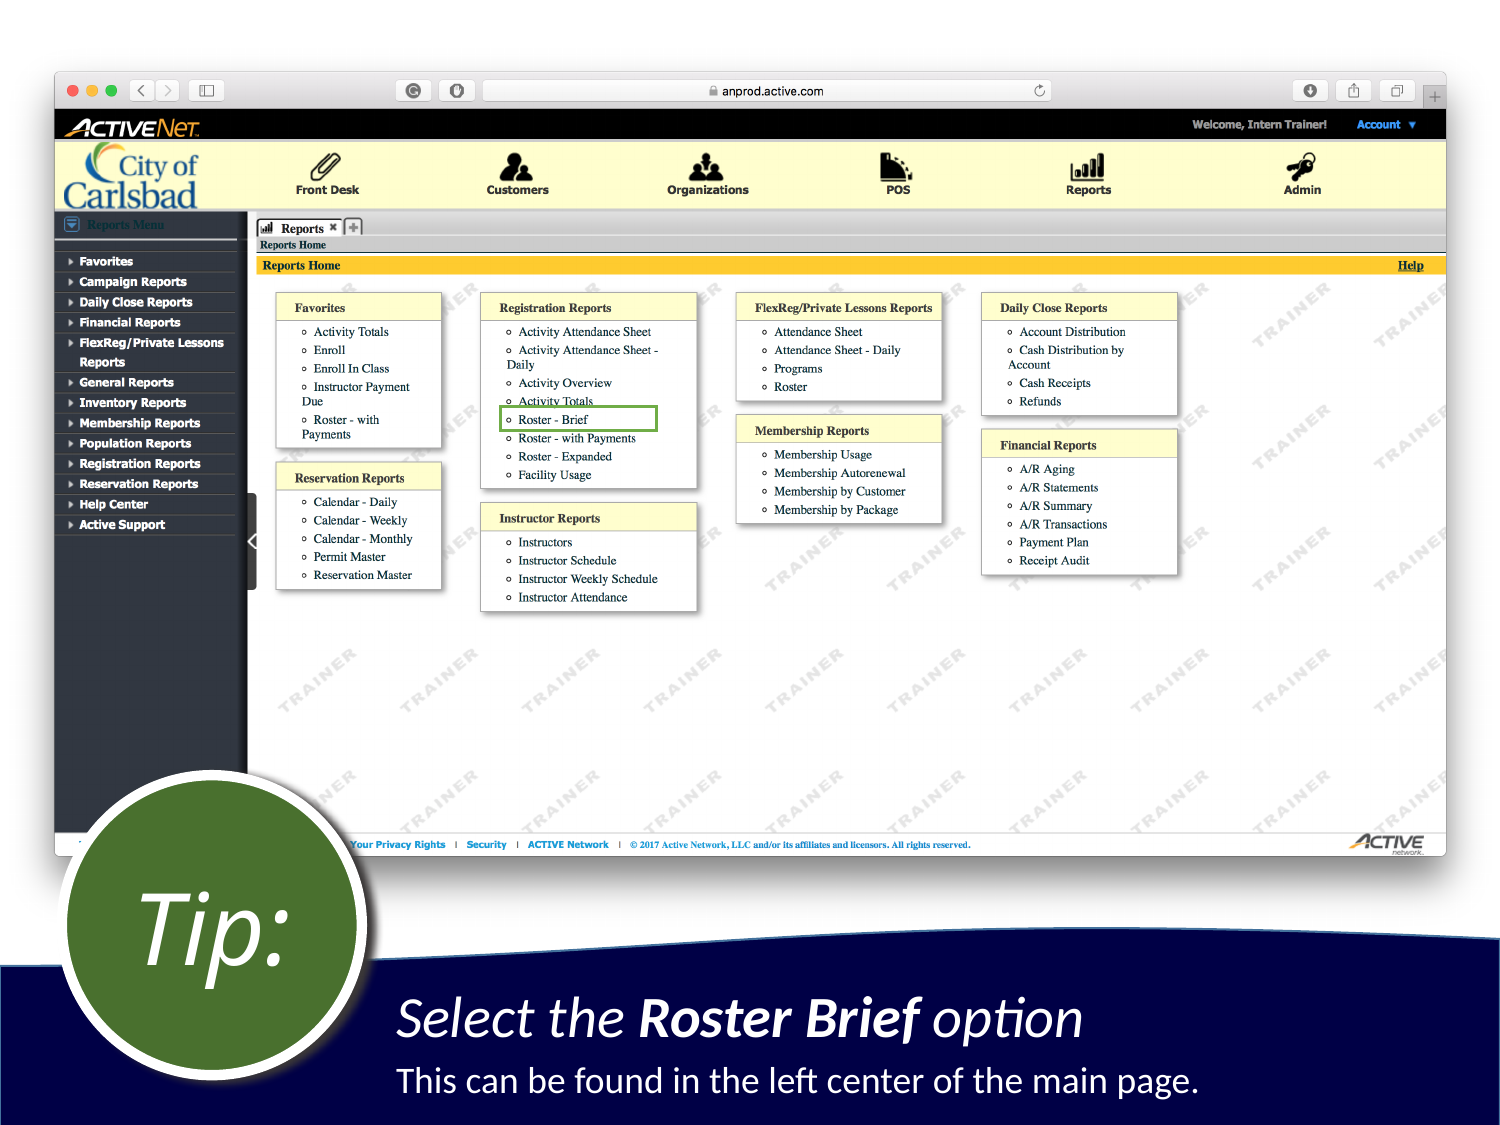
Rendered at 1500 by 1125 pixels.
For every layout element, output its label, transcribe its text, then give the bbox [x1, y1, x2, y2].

text_box [0, 933, 1500, 1125]
text_box This can be found in the left center of the main page. [381, 1048, 1478, 1109]
text_box Tip: [61, 933, 363, 1077]
picture [0, 41, 1500, 933]
text_box Select the Roster Brief option [381, 971, 1478, 1048]
